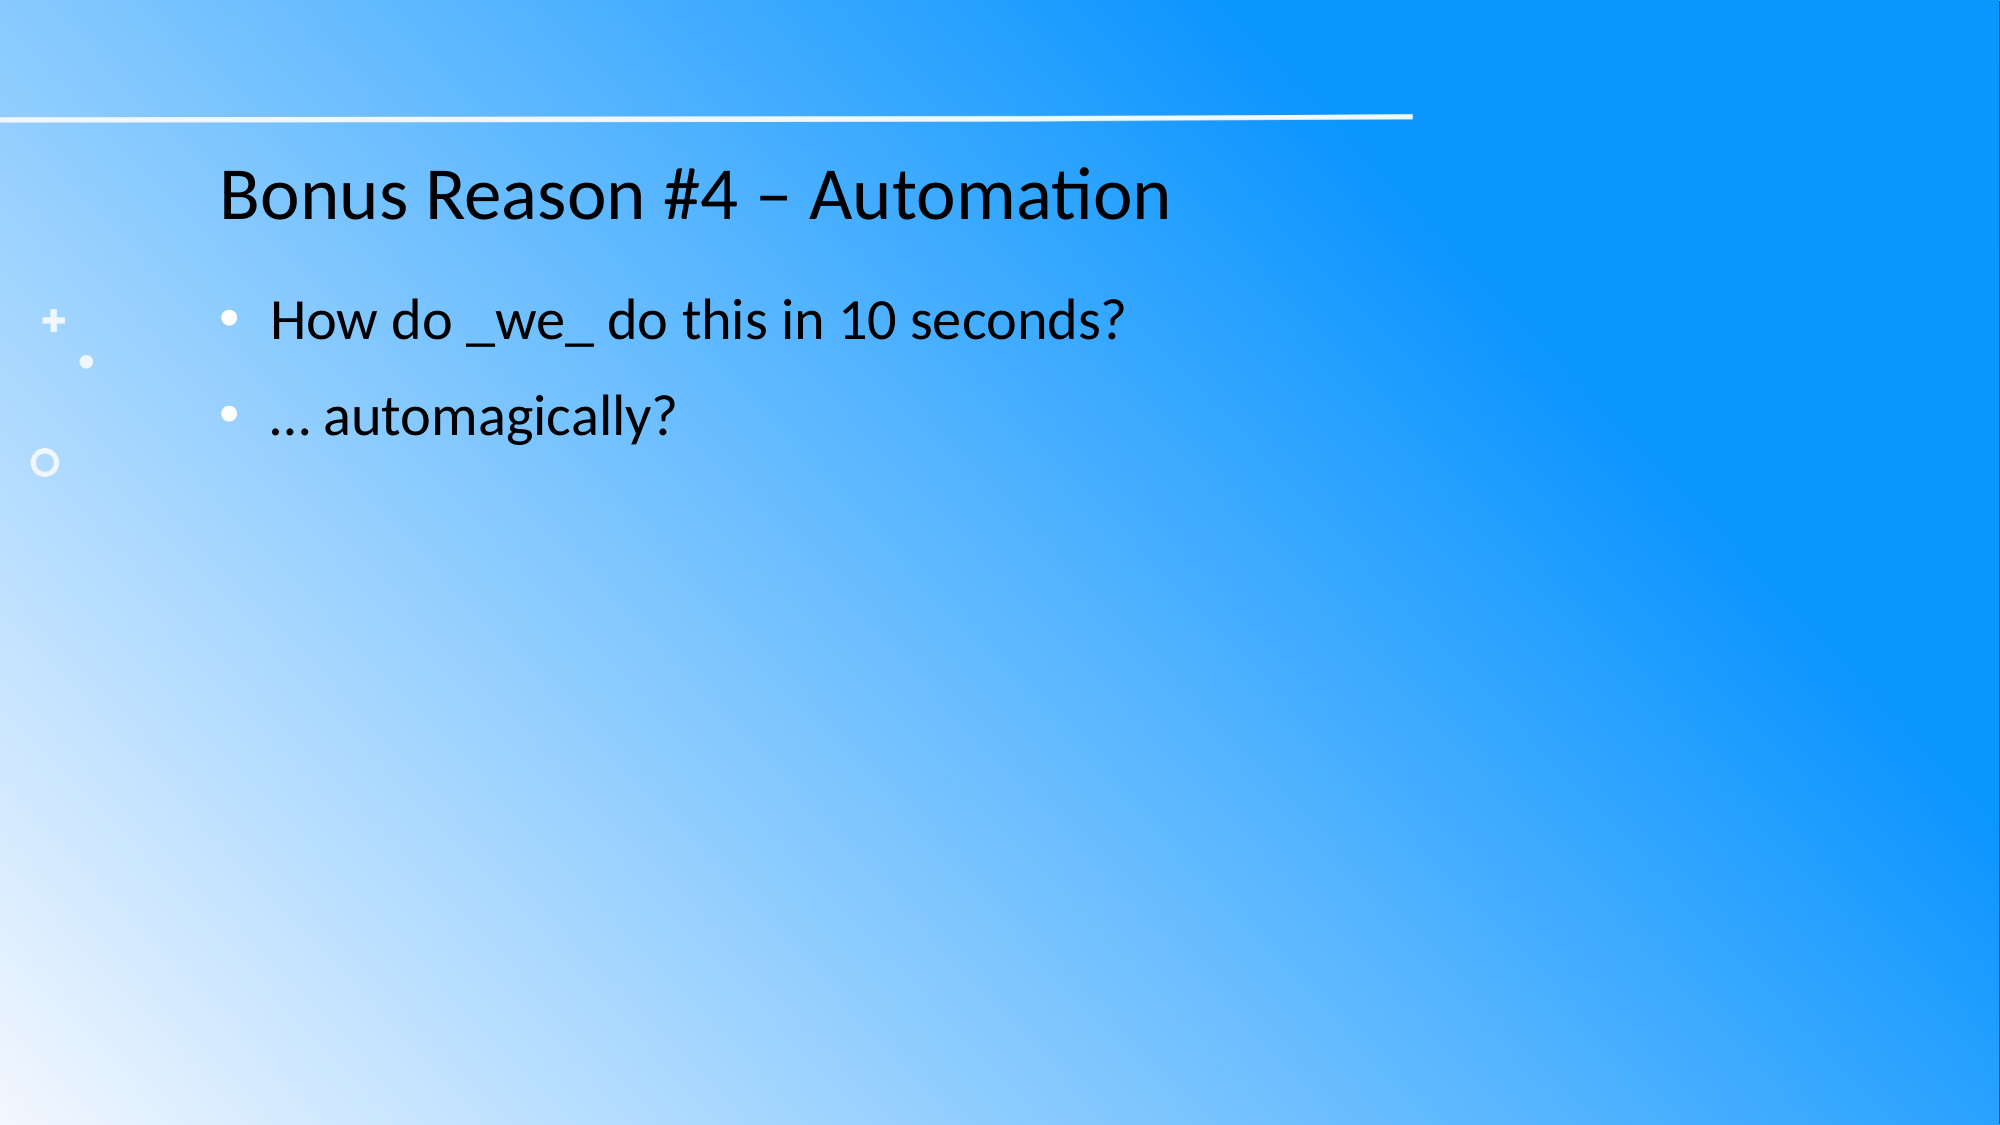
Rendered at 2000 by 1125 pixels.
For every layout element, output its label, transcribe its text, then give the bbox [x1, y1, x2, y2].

list How do _we_ do this in 10 seconds? … automagically? [199, 279, 1900, 1012]
title Bonus Reason #4 – Automation [199, 45, 1900, 246]
picture [0, 0, 2000, 1125]
